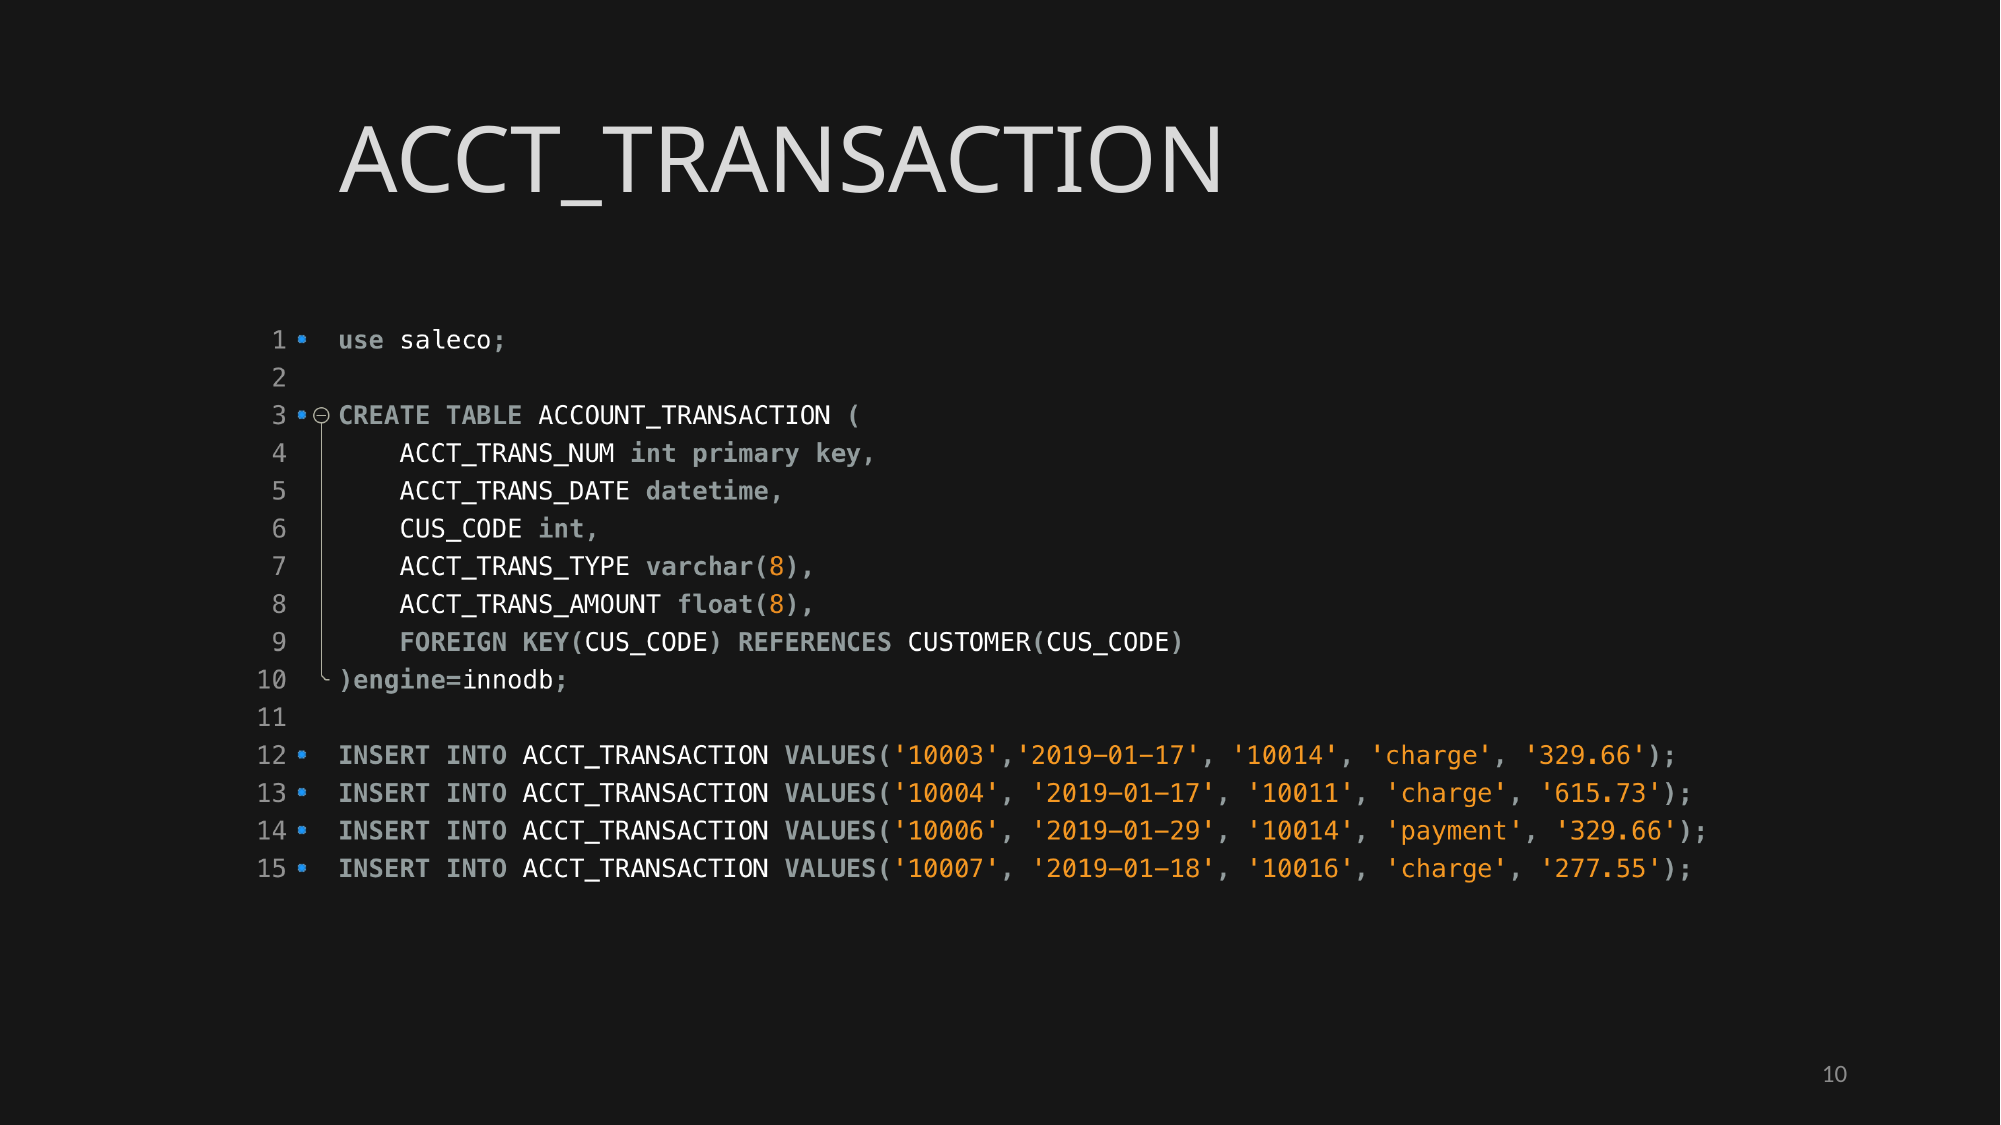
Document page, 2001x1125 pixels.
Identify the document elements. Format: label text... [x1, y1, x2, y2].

slide_number 10 [1412, 1042, 1863, 1103]
picture [249, 324, 1750, 916]
title ACCT_TRANSACTION [324, 75, 1675, 250]
